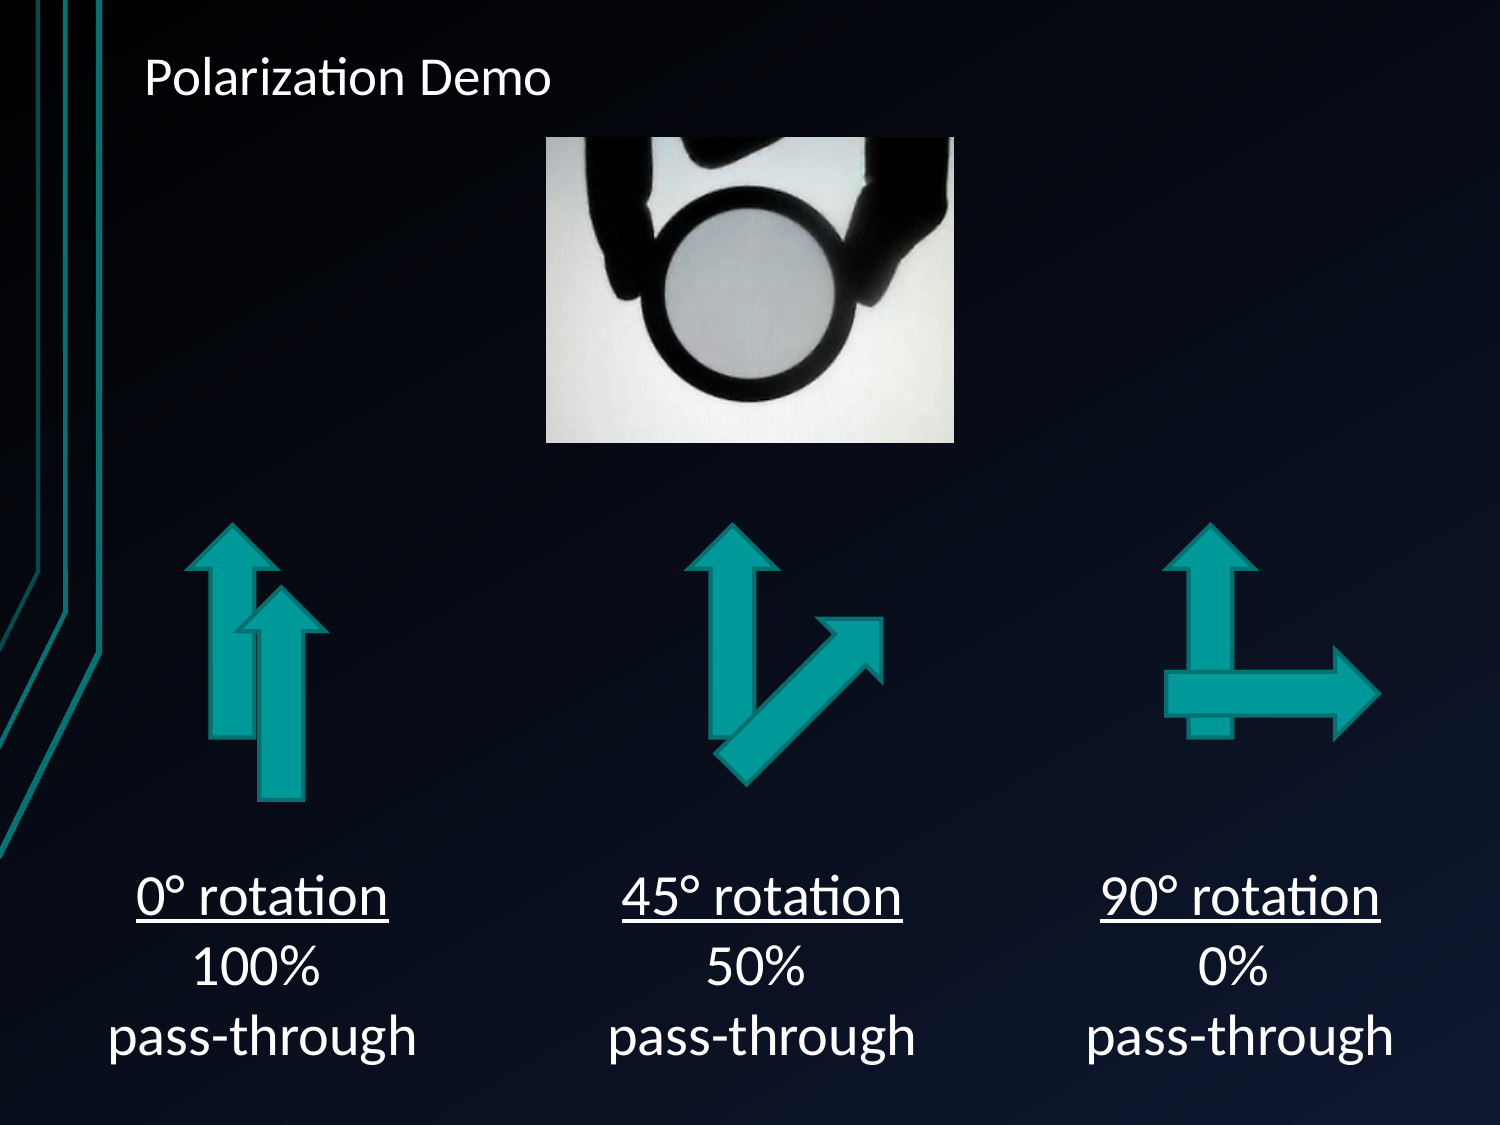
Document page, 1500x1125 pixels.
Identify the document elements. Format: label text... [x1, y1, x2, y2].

text_box [183, 521, 282, 740]
text_box [1161, 521, 1260, 669]
title Polarization Demo [125, 37, 588, 118]
text_box 90° rotation 0% pass-through [1065, 849, 1416, 1075]
picture [546, 137, 954, 443]
text_box 0° rotation 100% pass-through [87, 849, 438, 1075]
text_box [1186, 718, 1235, 740]
text_box 45° rotation 50% pass-through [587, 849, 938, 1075]
text_box [712, 616, 884, 788]
text_box [232, 584, 331, 802]
text_box [683, 521, 782, 740]
text_box [1164, 644, 1382, 743]
